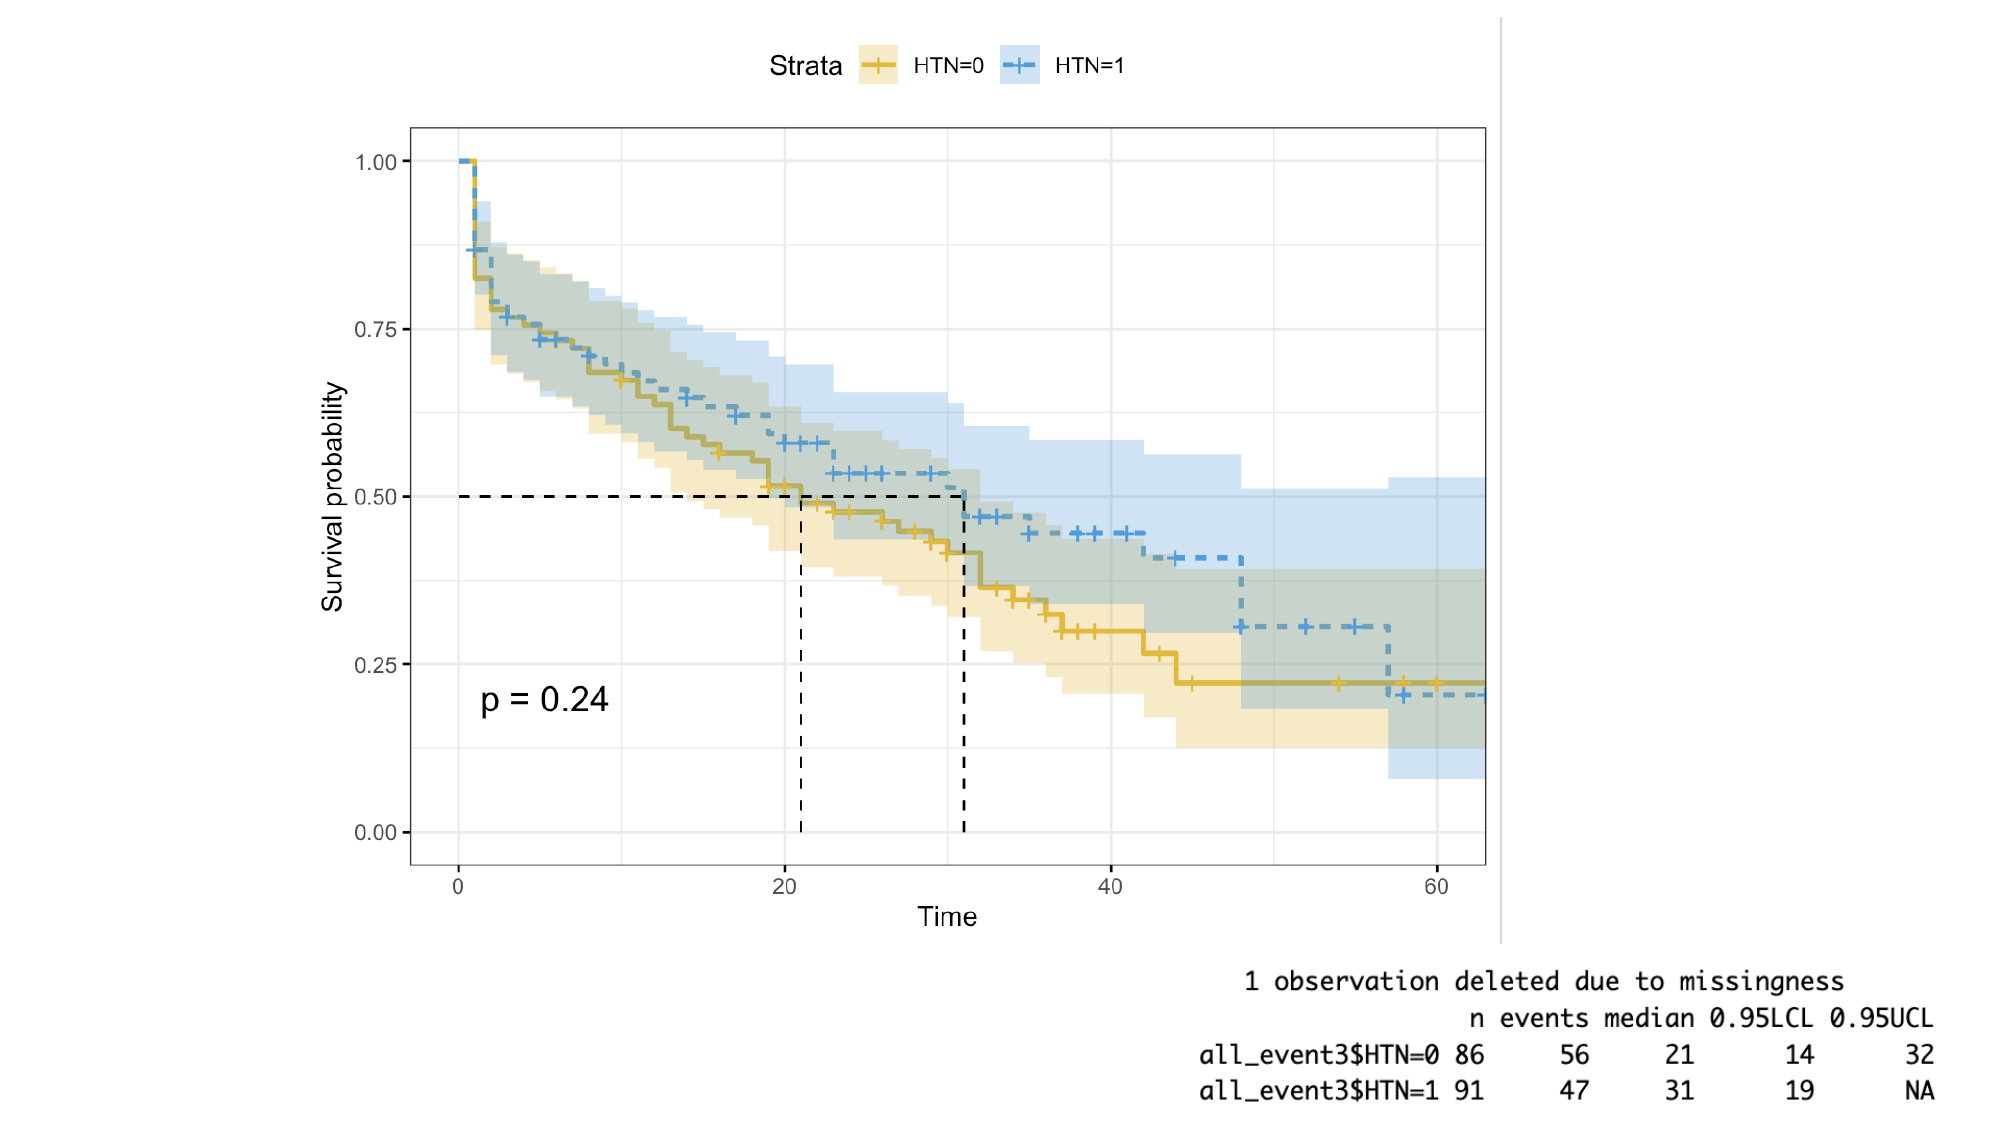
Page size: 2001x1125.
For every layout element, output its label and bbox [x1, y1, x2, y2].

picture [1193, 946, 2000, 1108]
picture [319, 17, 1503, 944]
